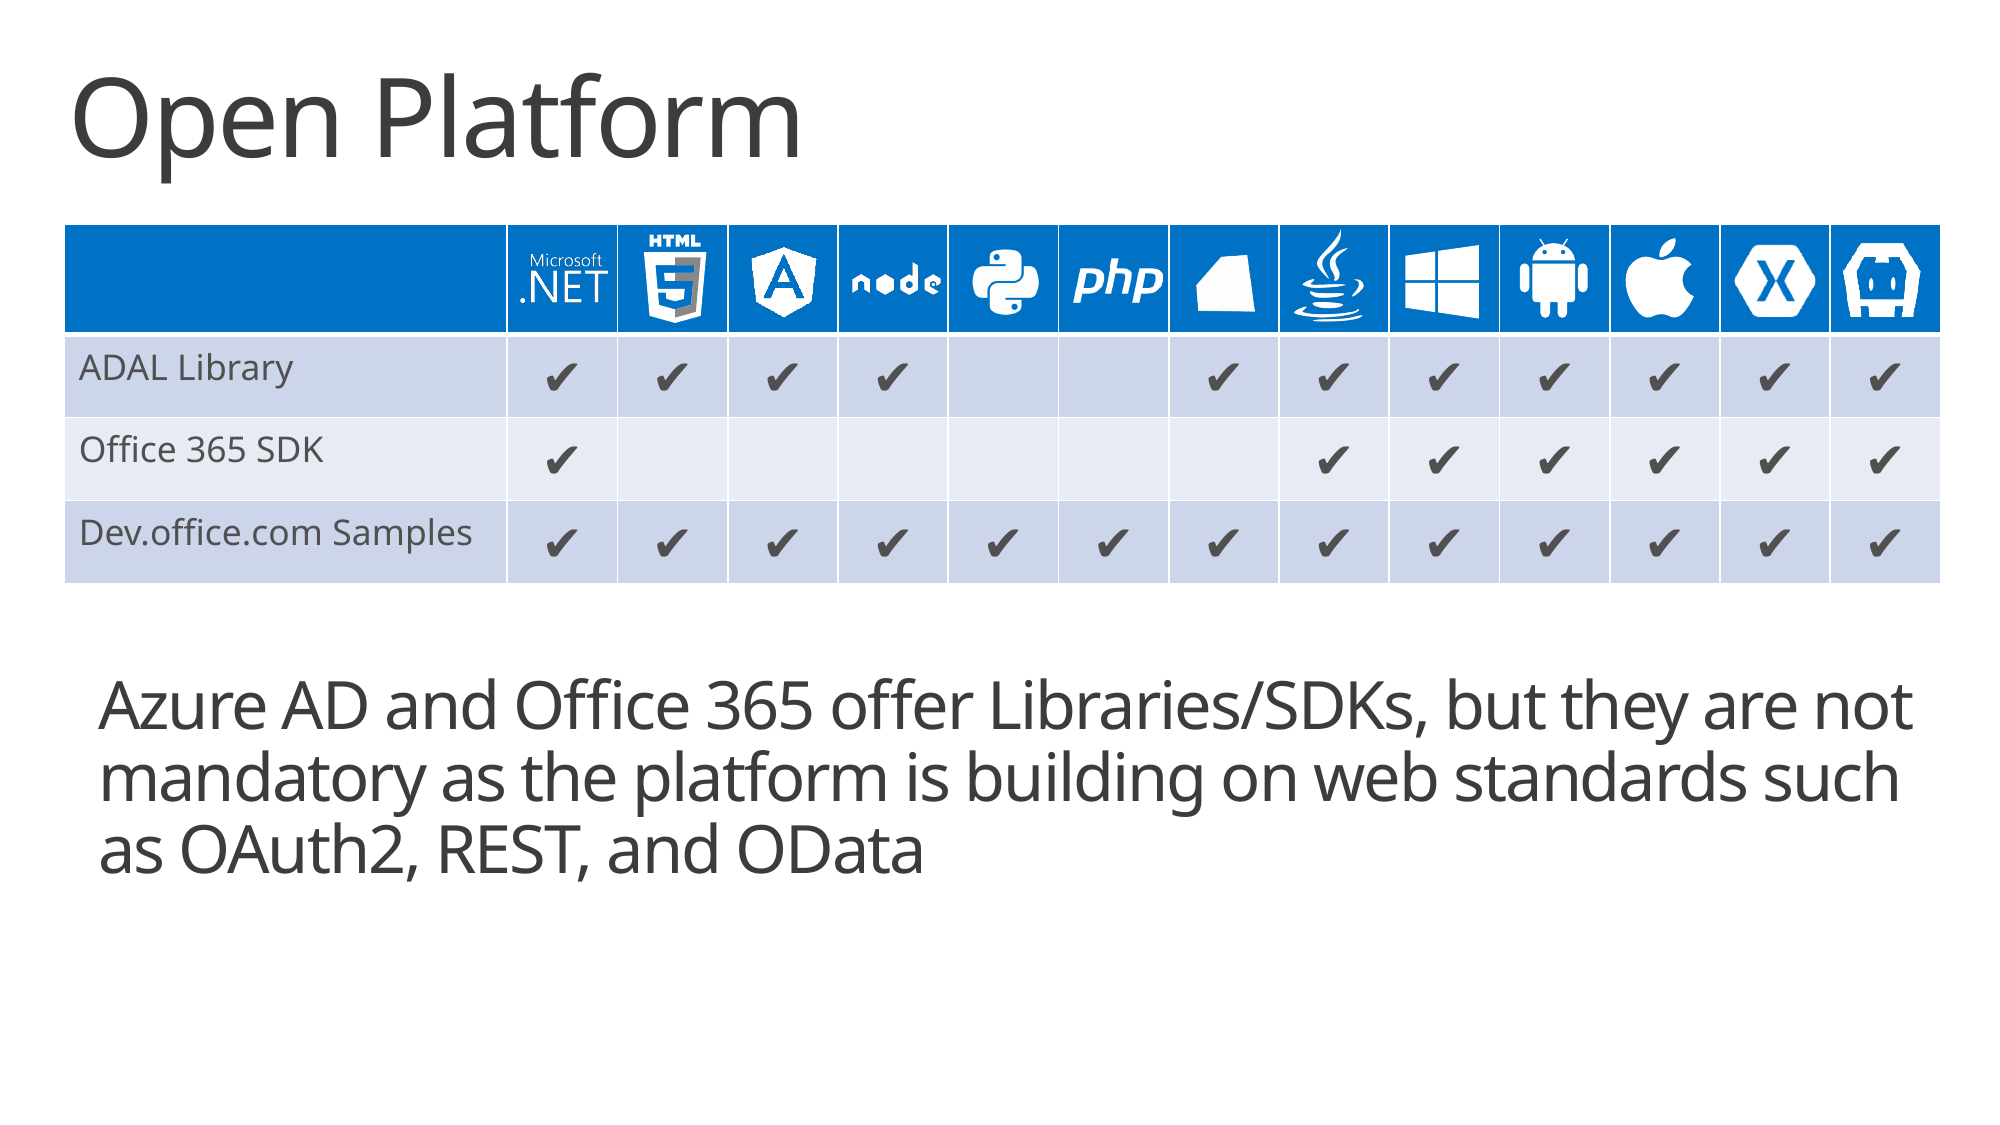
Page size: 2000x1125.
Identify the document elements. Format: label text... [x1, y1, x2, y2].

table_cell ✔ [618, 501, 727, 583]
picture [1733, 244, 1816, 318]
table_cell ✔ [1721, 337, 1829, 417]
table_cell ✔ [1390, 501, 1499, 583]
table_cell Dev.office.com Samples [65, 501, 506, 583]
text_box [1438, 245, 1479, 281]
table_header [1721, 225, 1829, 332]
table_cell ✔ [1500, 418, 1609, 500]
table_cell ✔ [508, 418, 617, 500]
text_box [1623, 237, 1695, 318]
table_cell ✔ [839, 337, 947, 417]
table_cell ✔ [1059, 501, 1168, 583]
table_cell [618, 418, 727, 500]
table_header [729, 225, 837, 332]
table_cell ✔ [508, 501, 617, 583]
table_cell ✔ [729, 501, 837, 583]
picture [852, 262, 941, 295]
table_cell ✔ [1611, 501, 1719, 583]
table_cell ✔ [1500, 501, 1609, 583]
table_cell ✔ [1721, 501, 1829, 583]
table_cell ✔ [839, 501, 947, 583]
table_cell ✔ [1170, 501, 1278, 583]
table_header [1831, 225, 1940, 332]
picture [1841, 242, 1922, 318]
table_cell [729, 418, 837, 500]
table_cell [949, 418, 1058, 500]
picture [966, 242, 1045, 321]
table_cell ✔ [1611, 418, 1719, 500]
table_header [1611, 225, 1719, 332]
table_cell [1059, 337, 1168, 417]
table_cell ✔ [618, 337, 727, 417]
table_cell ✔ [1280, 337, 1388, 417]
table_cell ✔ [1390, 337, 1499, 417]
title Open Platform [44, 47, 1956, 196]
table_cell [1059, 418, 1168, 500]
picture [520, 248, 609, 304]
text_box [1405, 282, 1436, 313]
table_cell ✔ [1831, 418, 1940, 500]
table_header [1390, 225, 1499, 332]
table_header [618, 225, 727, 332]
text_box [643, 234, 707, 324]
table_header [839, 225, 947, 332]
table_cell ✔ [1500, 337, 1609, 417]
table_cell ✔ [1170, 337, 1278, 417]
table_cell ✔ [1831, 501, 1940, 583]
table_cell ✔ [729, 337, 837, 417]
table_header [65, 225, 506, 332]
table_header [1280, 225, 1388, 332]
table_header [1500, 225, 1609, 332]
table_cell [949, 337, 1058, 417]
text_box [1438, 282, 1479, 319]
table_cell ✔ [1721, 418, 1829, 500]
table_header [1170, 225, 1278, 332]
table_header [508, 225, 617, 332]
table_cell ✔ [1611, 337, 1719, 417]
table_cell ✔ [508, 337, 617, 417]
picture [746, 244, 821, 319]
text_box Azure AD and Office 365 offer Libraries/SDKs, but they are not mandatory as the platform is building on web standards such as OAuth2, REST, and OData [68, 648, 1945, 913]
table_header [1059, 225, 1168, 332]
table_cell ✔ [1390, 418, 1499, 500]
table_cell Office 365 SDK [65, 418, 506, 500]
table_cell ✔ [949, 501, 1058, 583]
table_cell ADAL Library [65, 337, 506, 417]
picture [1184, 224, 1384, 328]
table_cell ✔ [1280, 501, 1388, 583]
table_cell [1170, 418, 1278, 500]
picture [1519, 238, 1588, 319]
table_cell ✔ [1280, 418, 1388, 500]
table_cell ✔ [1831, 337, 1940, 417]
table_header [949, 225, 1058, 332]
picture [1073, 258, 1164, 304]
table_cell [839, 418, 947, 500]
text_box [1405, 251, 1436, 281]
